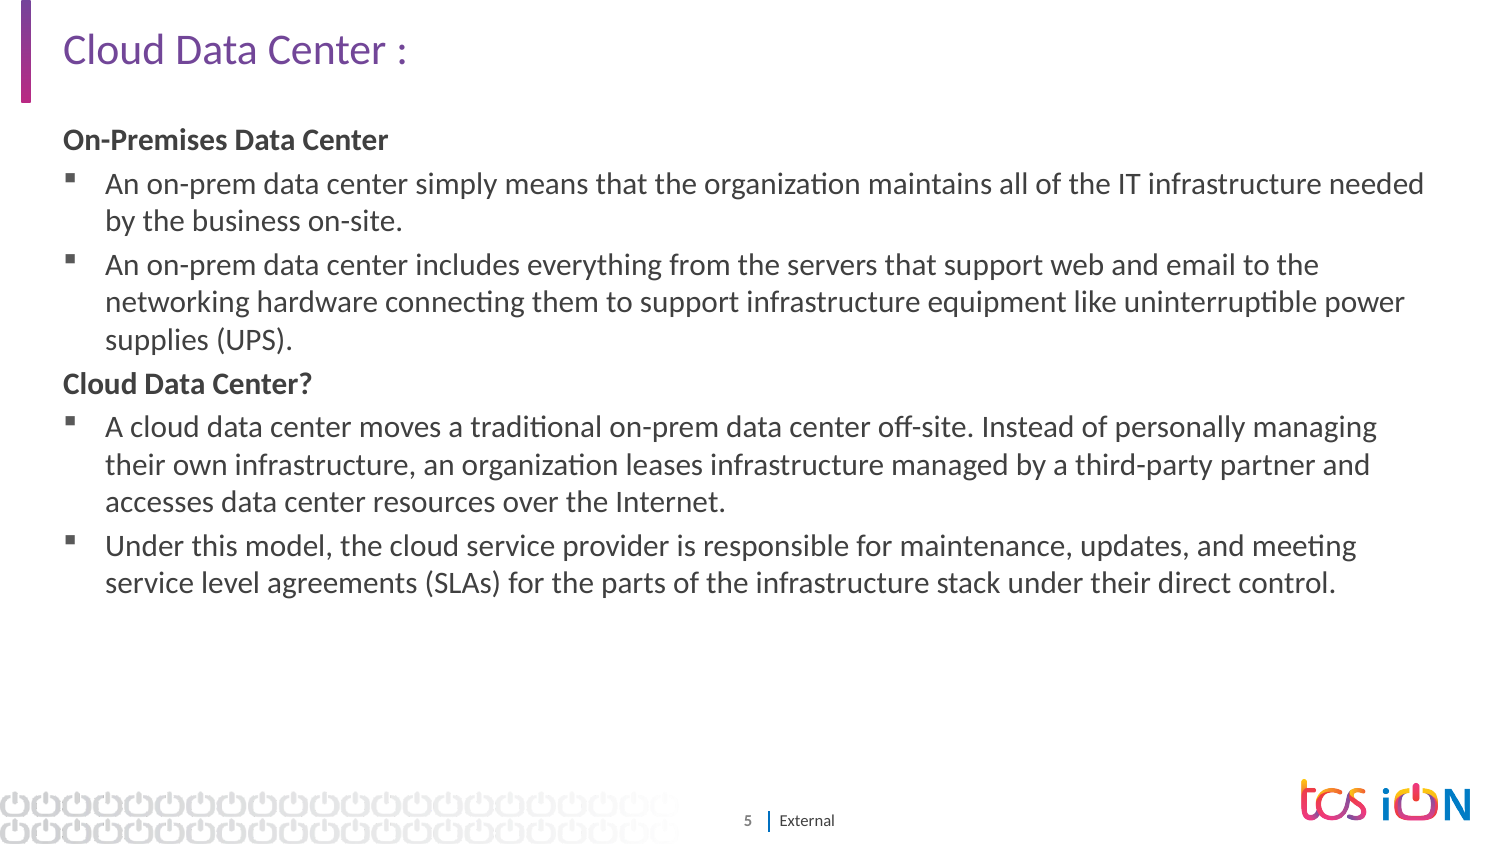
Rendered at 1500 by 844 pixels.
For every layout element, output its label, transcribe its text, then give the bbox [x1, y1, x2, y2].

picture [0, 791, 803, 844]
picture [1295, 778, 1473, 827]
list On-Premises Data Center An on-prem data center simply means that the organization maintains all of the IT infrastructure needed by the business on-site. An on-prem data center includes everything from the servers that support web and email to the networking hardware connecting them to support infrastructure equipment like uninterruptible power supplies (UPS). Cloud Data Center? A cloud data center moves a traditional on-prem data center off-site. Instead of personally managing their own infrastructure, an organization leases infrastructure managed by a third-party partner and accesses data center resources over the Internet. Under this model, the cloud service provider is responsible for maintenance, updates, and meeting service level agreements (SLAs) for the parts of the infrastructure stack under their direct control. [51, 113, 1449, 718]
title Cloud Data Center : [51, 7, 1455, 87]
